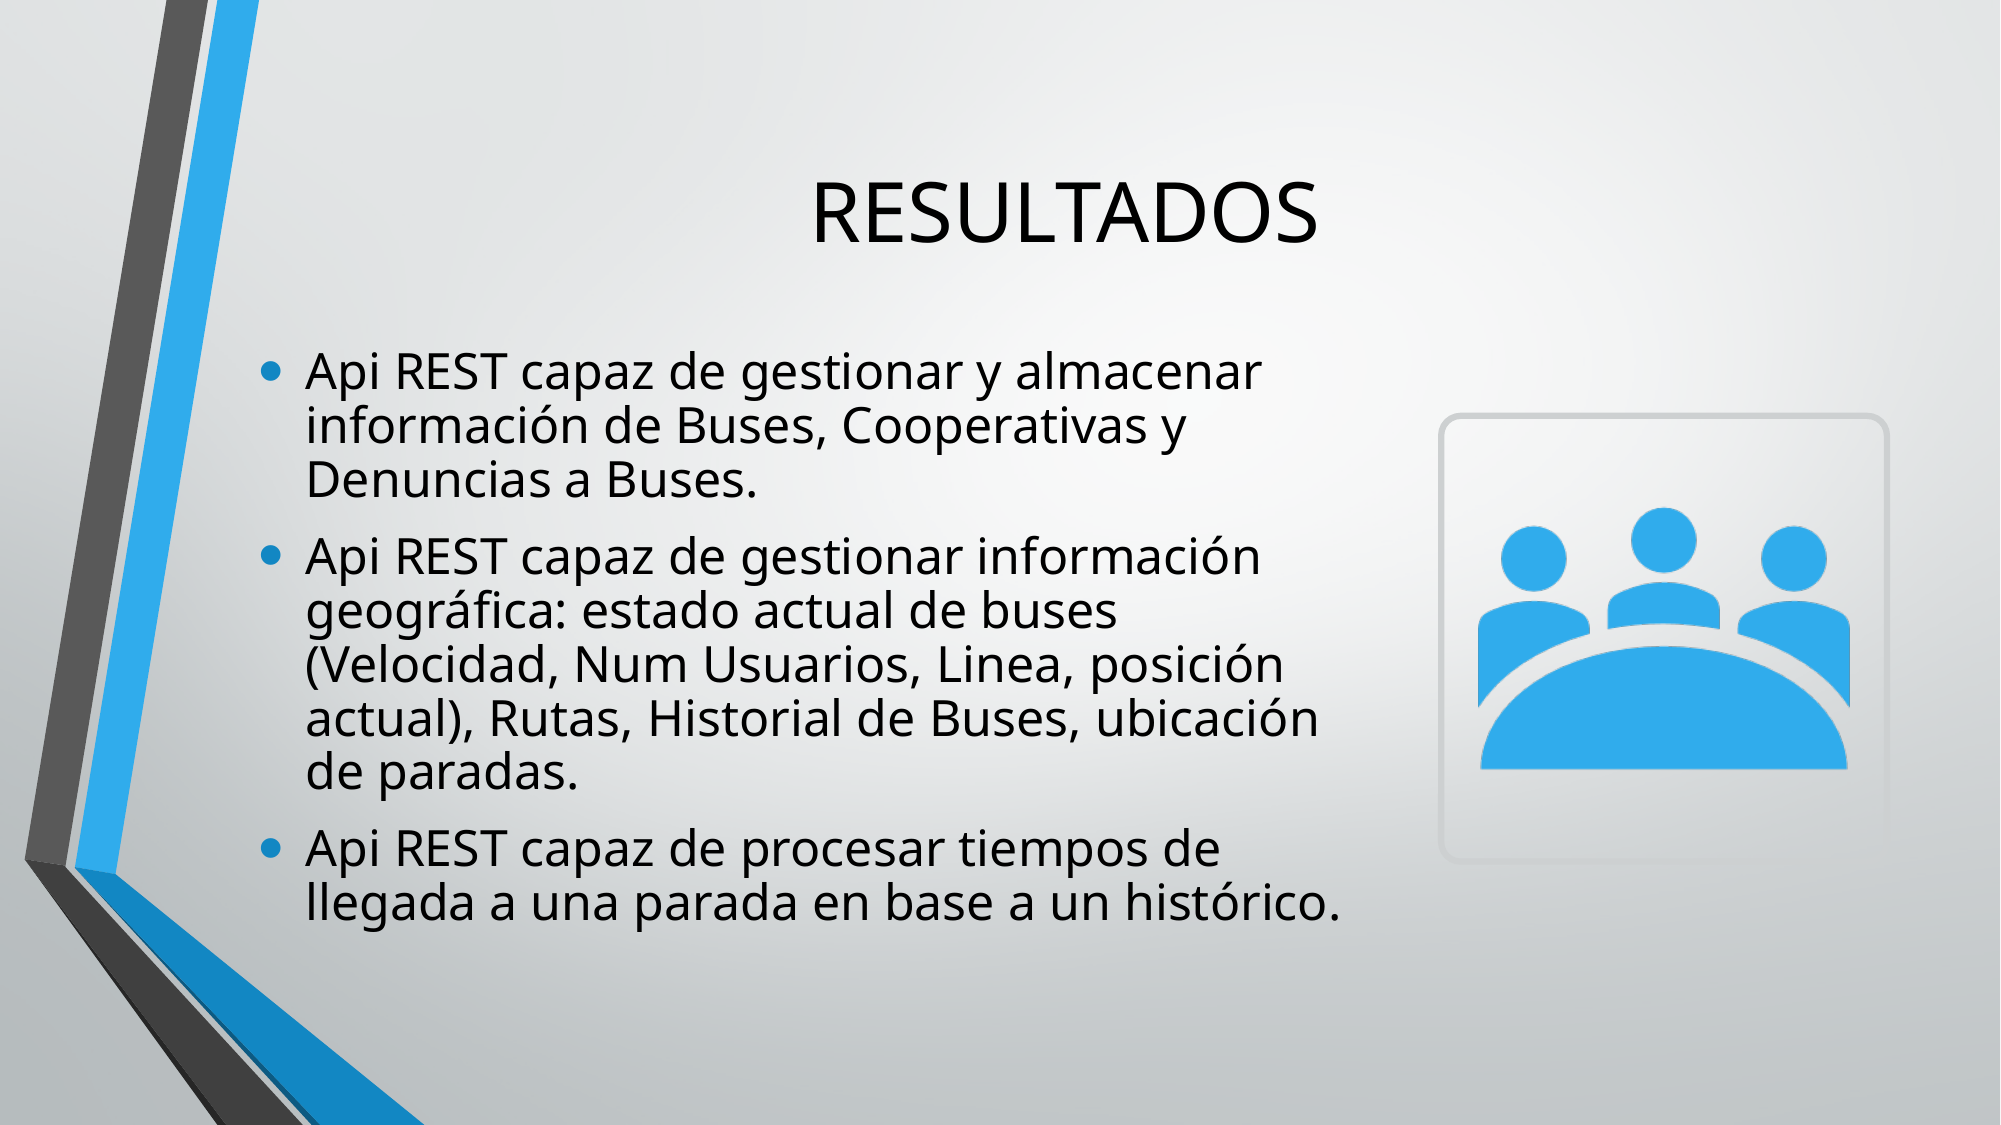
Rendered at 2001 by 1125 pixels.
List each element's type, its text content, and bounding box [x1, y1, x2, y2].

title RESULTADOS [243, 112, 1887, 307]
picture [1440, 415, 1888, 862]
list Api REST capaz de gestionar y almacenar información de Buses, Cooperativas y Denuncias a Buses. Api REST capaz de gestionar información geográfica: estado actual de buses (Velocidad, Num Usuarios, Linea, posición actual), Rutas, Historial de Buses, ubicación de paradas. Api REST capaz de procesar tiempos de llegada a una parada en base a un histórico. [243, 327, 1369, 950]
